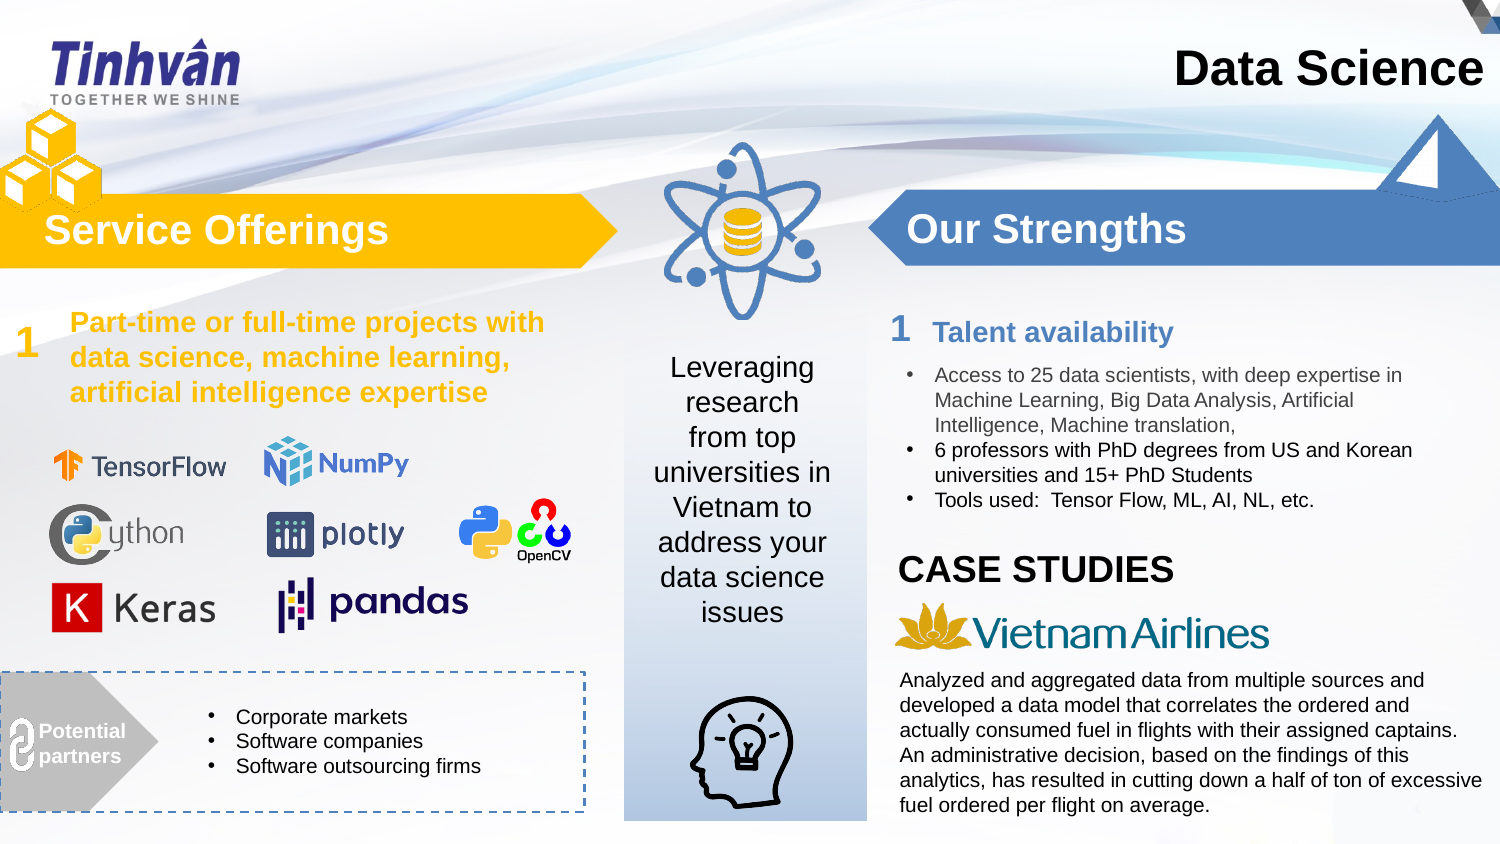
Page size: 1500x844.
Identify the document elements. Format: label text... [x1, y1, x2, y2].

text_box Part-time or full-time projects with data science, machine learning, artificial intelligence expertise [55, 296, 585, 416]
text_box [0, 189, 1500, 269]
picture [6, 716, 35, 774]
text_box Leveraging research from top universities in Vietnam to address your data science issues [638, 341, 848, 636]
picture [0, 0, 1500, 214]
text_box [0, 671, 159, 812]
picture [685, 696, 798, 809]
picture [664, 269, 822, 320]
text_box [33, 424, 593, 648]
text_box 1 [0, 306, 56, 374]
list Data Science [76, 28, 1500, 118]
text_box [152, 669, 588, 815]
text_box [891, 306, 1485, 547]
text_box Corporate markets Software companies Software outsourcing firms [193, 695, 605, 786]
text_box Analyzed and aggregated data from multiple sources and developed a data model that correlates the ordered and actually consumed fuel in flights with their assigned captains. An administrative decision, based on the findings of this analytics, has resulted in cutting down a half of ton of excessive fuel ordered per flight on average. [884, 659, 1499, 825]
text_box CASE STUDIES [883, 537, 1442, 598]
picture [0, 269, 1500, 844]
text_box 1 [872, 296, 929, 357]
text_box [621, 282, 870, 824]
